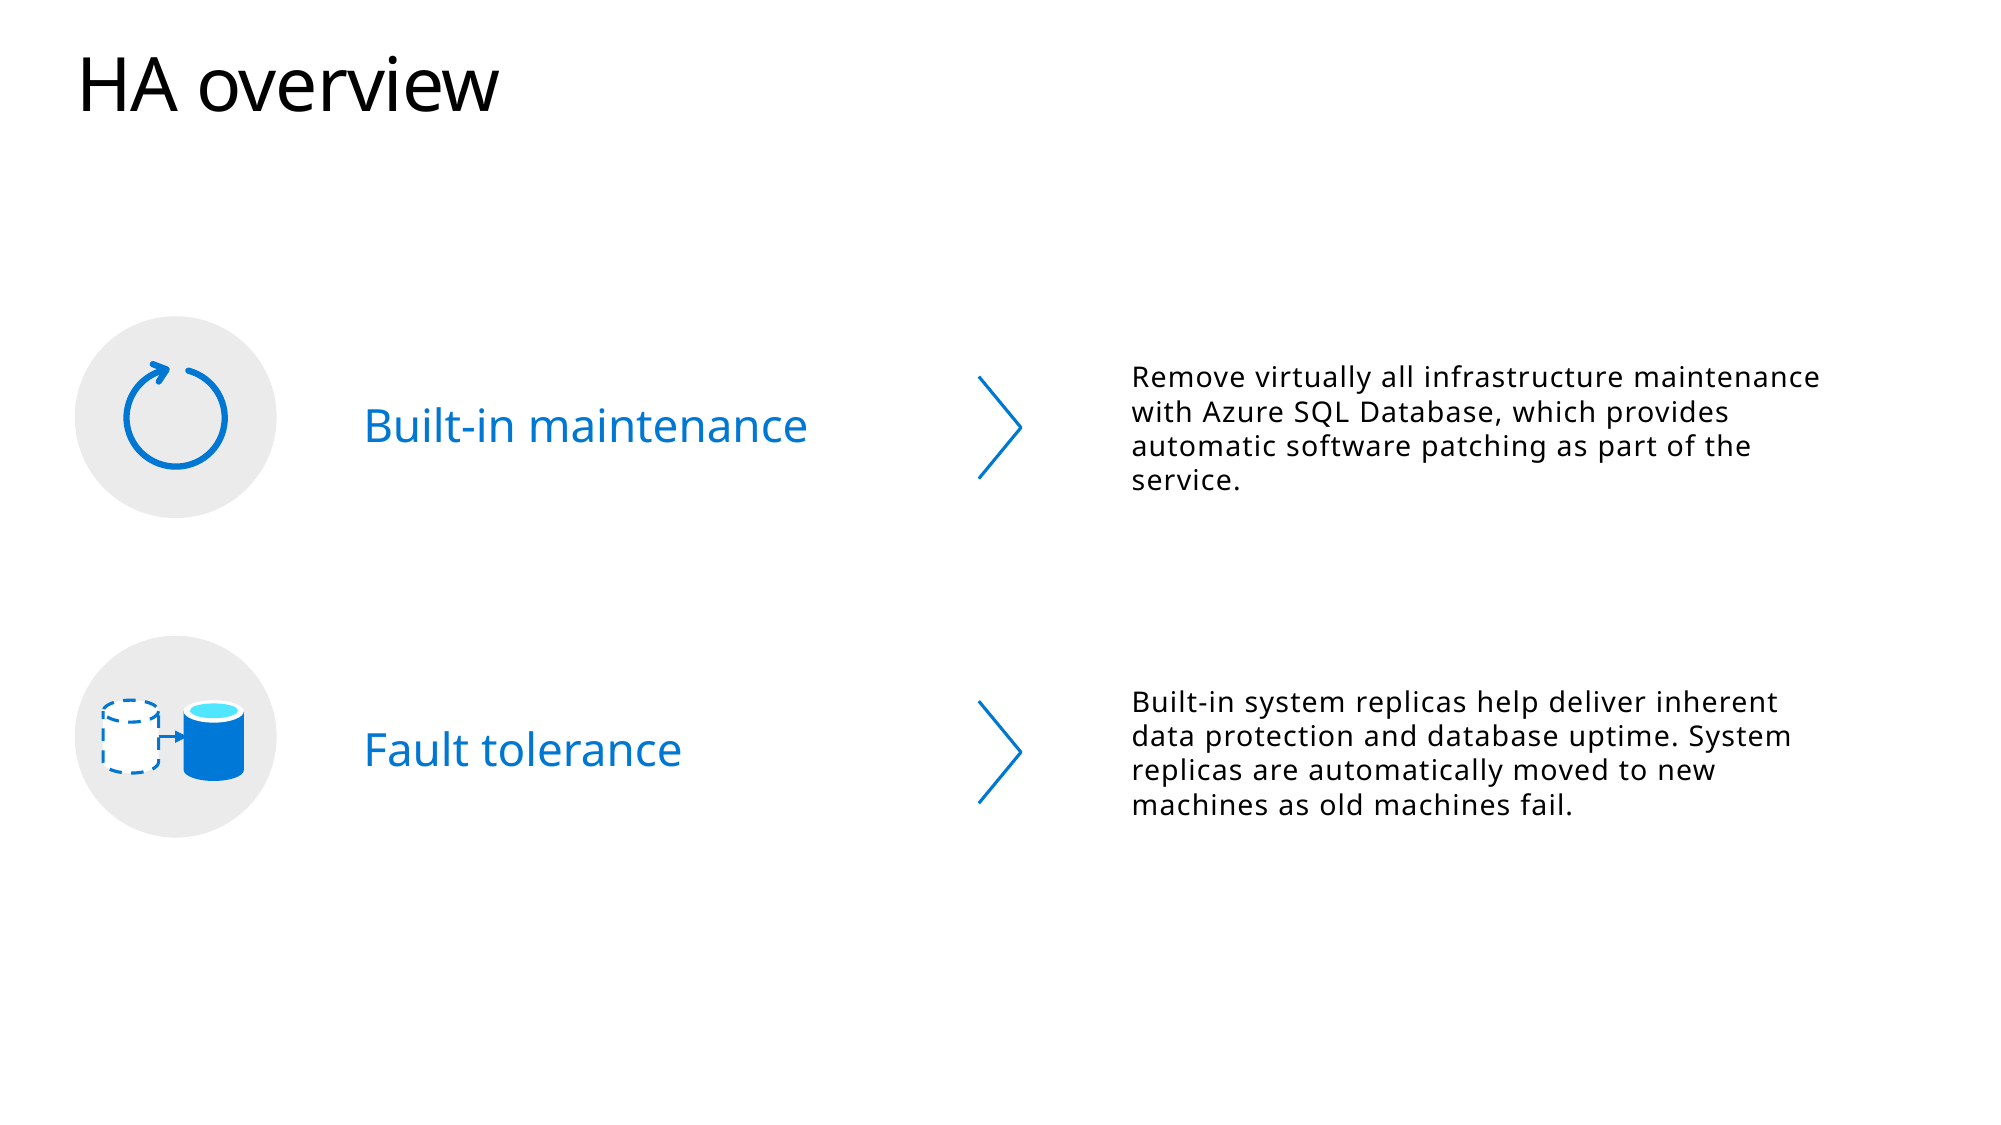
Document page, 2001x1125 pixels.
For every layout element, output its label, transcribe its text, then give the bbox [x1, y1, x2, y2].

text_box [73, 315, 278, 519]
text_box [978, 700, 1022, 804]
text_box [73, 634, 278, 839]
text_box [102, 699, 183, 774]
text_box Built-in maintenance [339, 387, 839, 468]
text_box Built-in system replicas help deliver inherent data protection and database uptime. System replicas are automatically moved to new machines as old machines fail. [1107, 668, 1870, 836]
text_box [44, 7, 1957, 155]
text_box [126, 368, 225, 468]
text_box Remove virtually all infrastructure maintenance with Azure SQL Database, which provides automatic software patching as part of the service. [1107, 344, 1870, 511]
text_box [978, 375, 1022, 480]
text_box HA overview [76, 36, 1521, 127]
text_box Fault tolerance [339, 712, 815, 792]
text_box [183, 699, 245, 782]
